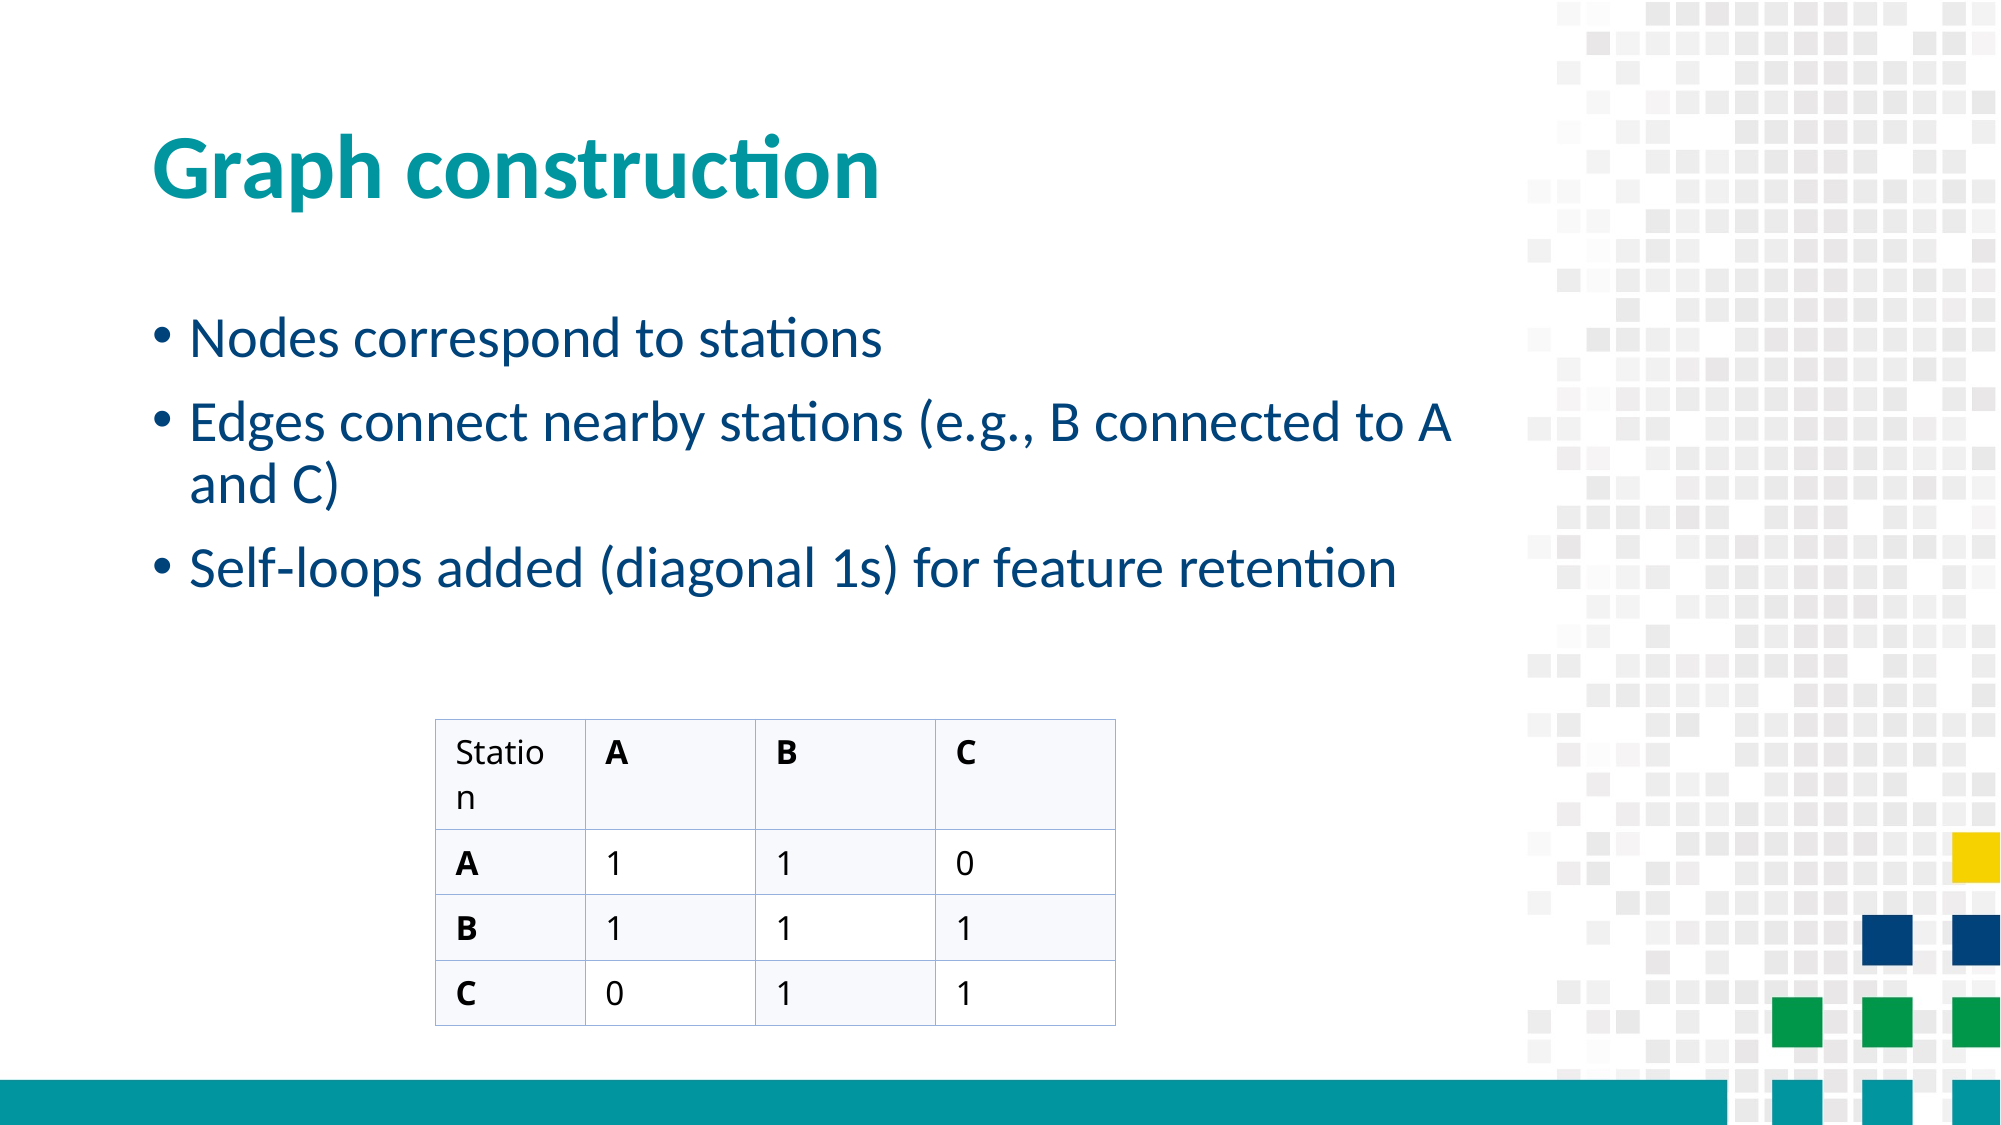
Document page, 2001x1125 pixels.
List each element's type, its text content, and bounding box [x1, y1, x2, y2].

table_cell 1 [936, 961, 1115, 1025]
table_cell 1 [756, 895, 935, 960]
table_cell A [436, 830, 585, 894]
table_cell C [436, 961, 585, 1025]
table_cell 1 [756, 830, 935, 894]
table_cell 1 [756, 961, 935, 1025]
picture [0, 0, 2001, 1125]
table_cell 1 [586, 895, 755, 960]
table_cell 0 [586, 961, 755, 1025]
title Graph construction [137, 59, 1863, 278]
table_header B [756, 720, 935, 829]
table_cell B [436, 895, 585, 960]
table_header Station [436, 720, 585, 829]
list Nodes correspond to stations Edges connect nearby stations (e.g., B connected to A and C) Self‑loops added (diagonal 1s) for feature retention [137, 299, 1507, 981]
table_cell 1 [586, 830, 755, 894]
table_cell 1 [936, 895, 1115, 960]
table_header C [936, 720, 1115, 829]
table_cell 0 [936, 830, 1115, 894]
table_header A [586, 720, 755, 829]
